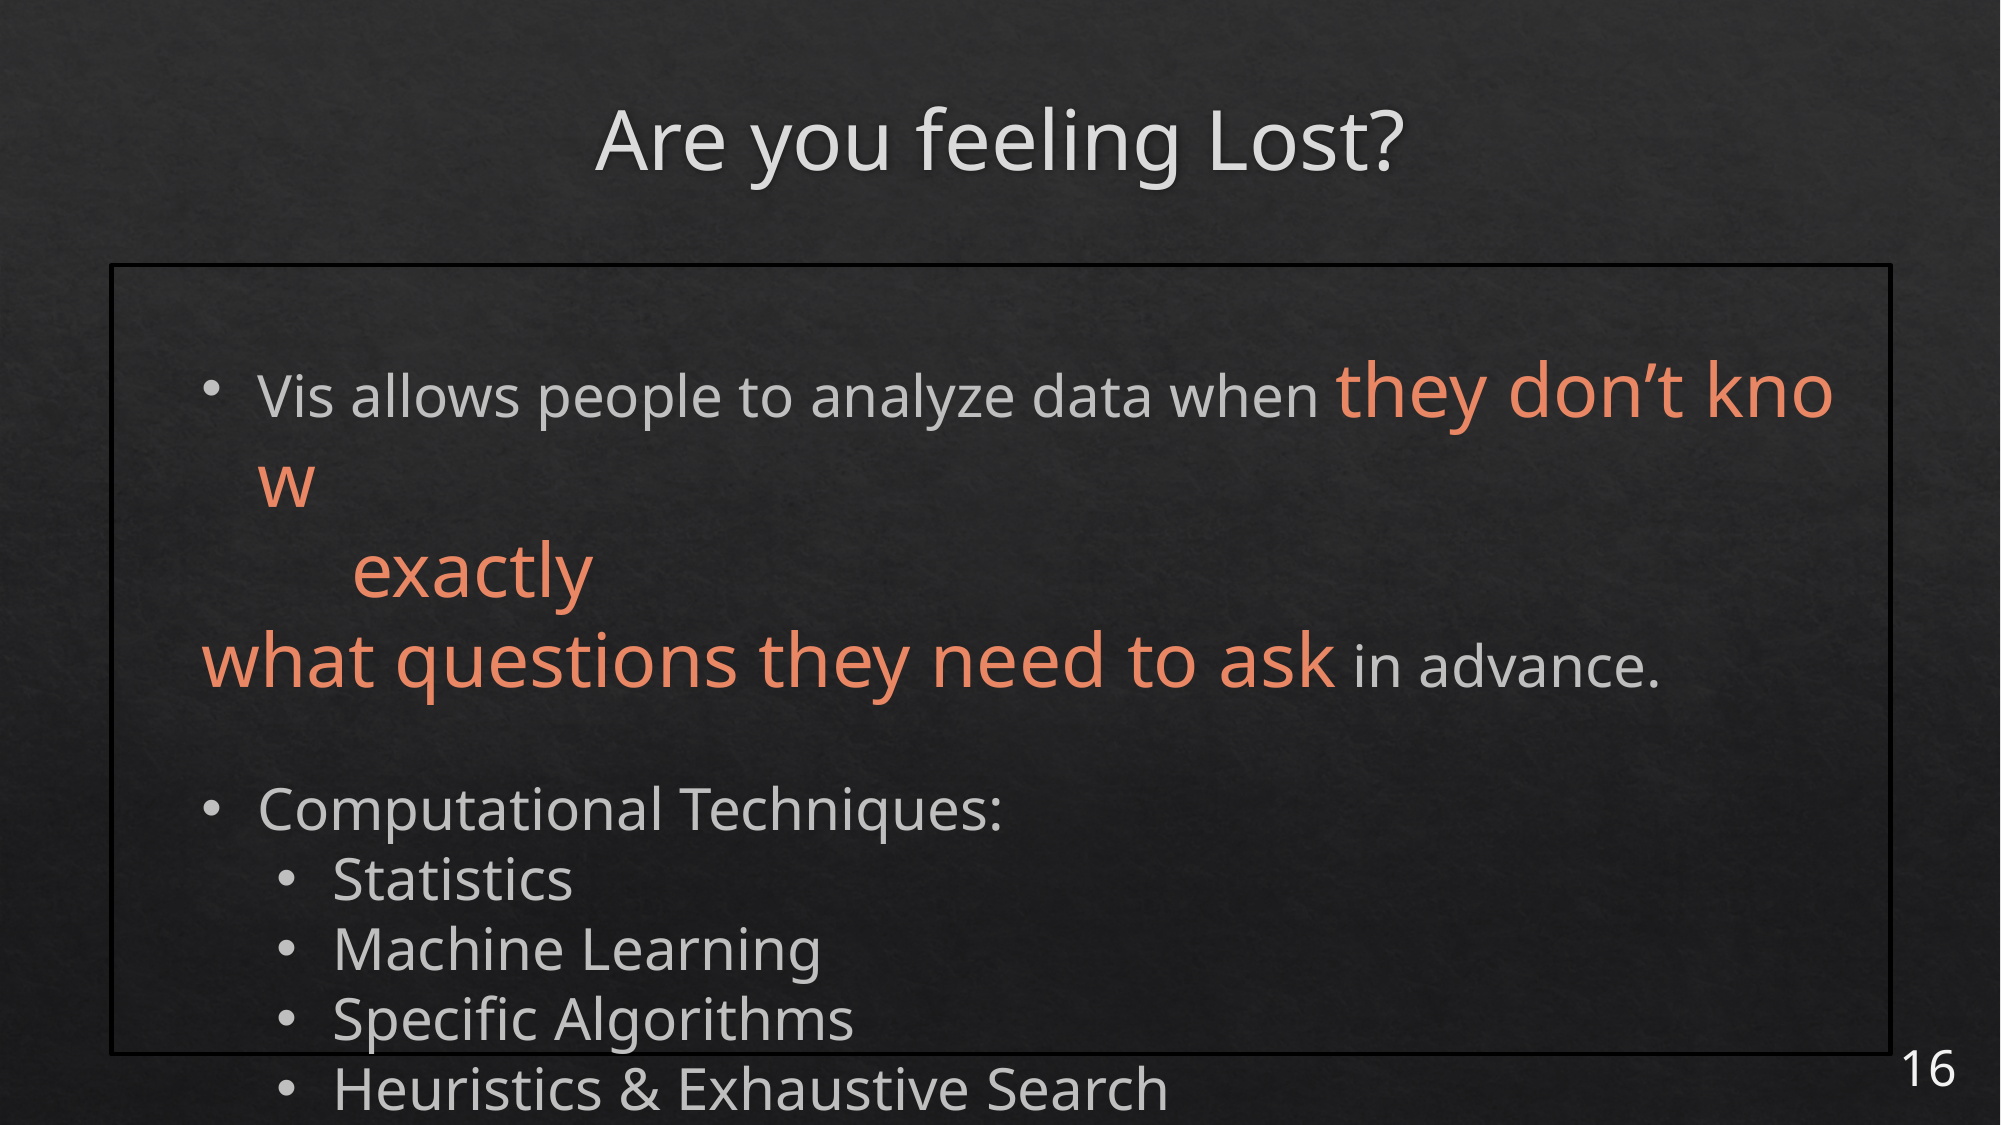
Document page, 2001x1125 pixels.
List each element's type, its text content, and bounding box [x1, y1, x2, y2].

title Are you feeling Lost? [151, 57, 1851, 217]
text_box Vis allows people to analyze data when they don’t know exactly what questions they need to ask in advance. Computational Techniques: Statistics Machine Learning Specific Algorithms Heuristics & Exhaustive Search [109, 263, 1893, 1056]
slide_number 16 [1848, 1041, 1972, 1101]
